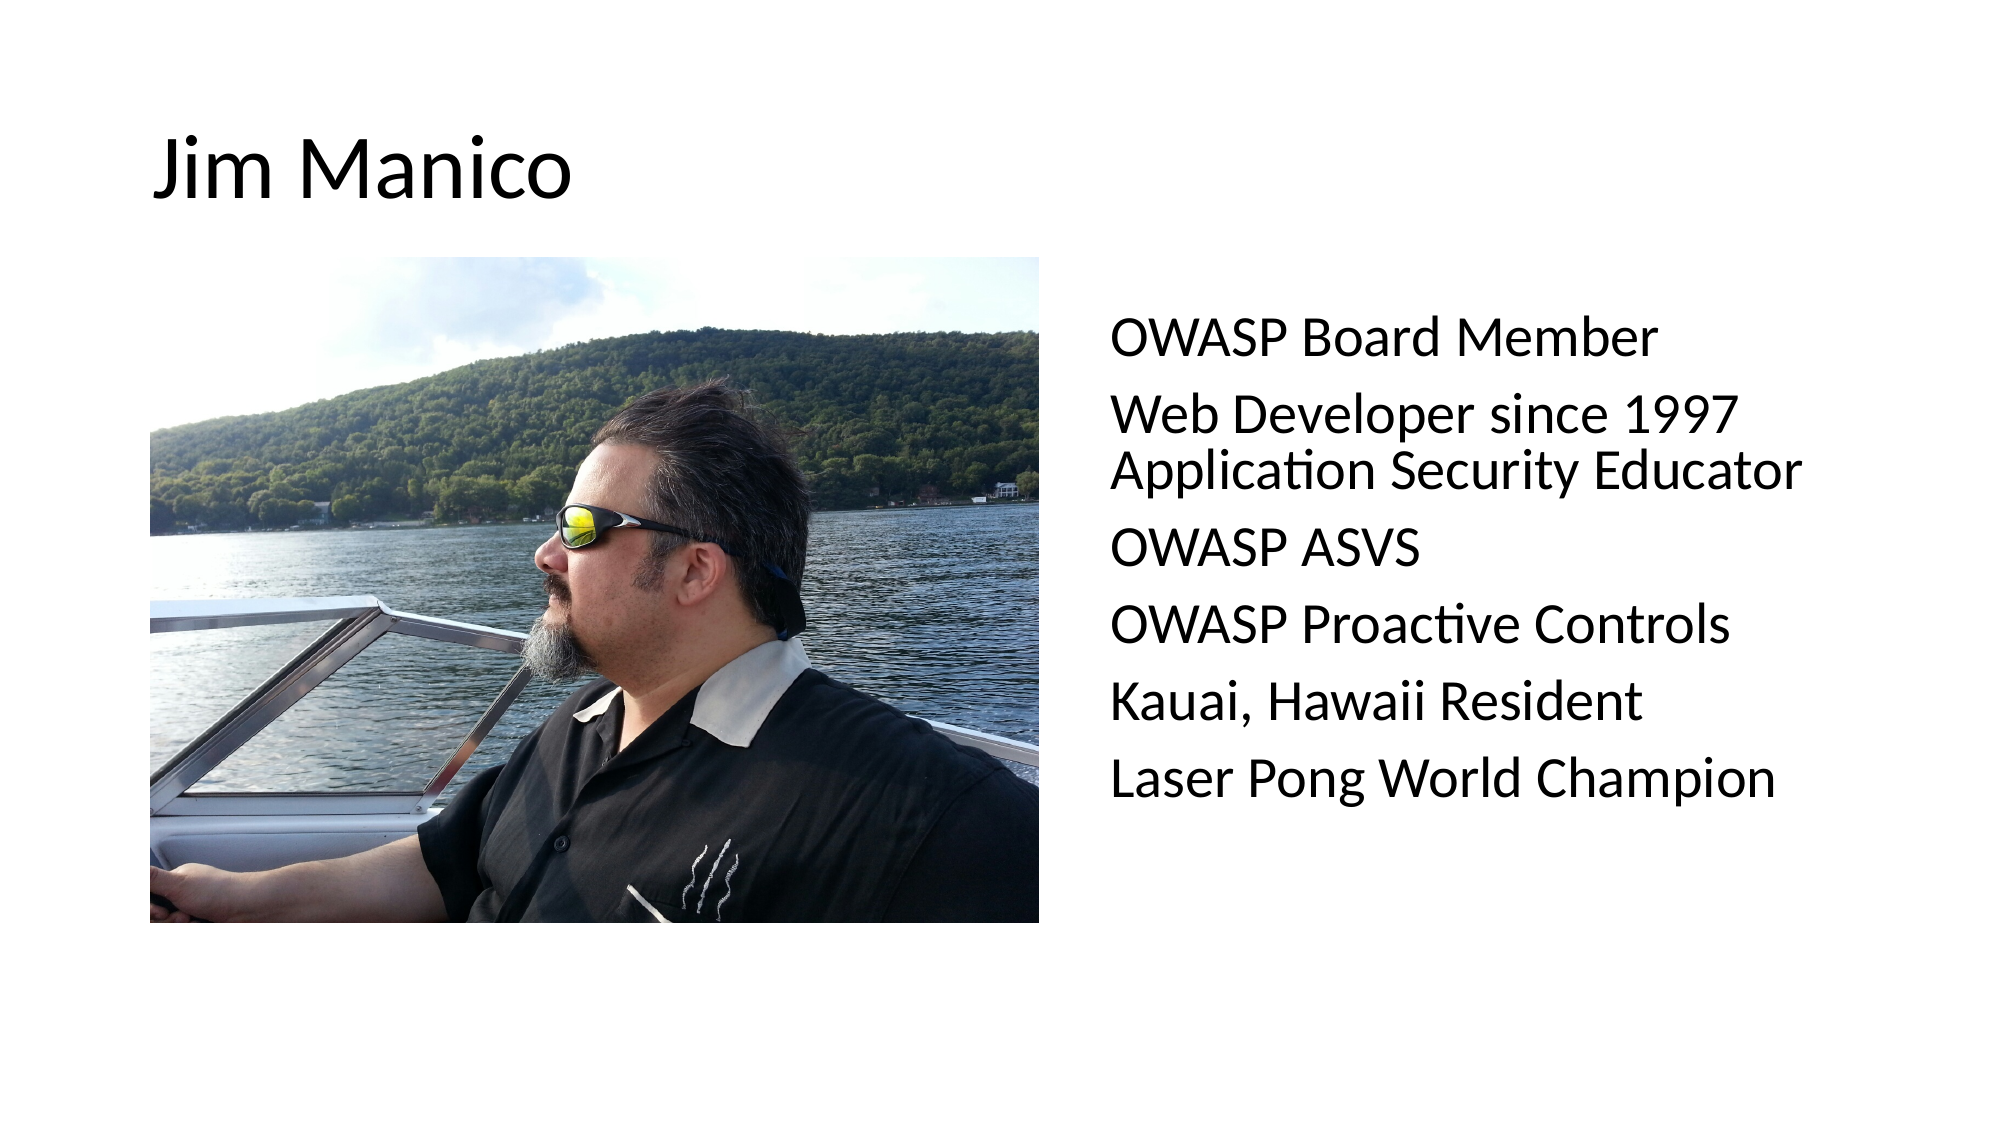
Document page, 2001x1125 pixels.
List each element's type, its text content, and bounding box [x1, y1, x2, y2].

title Jim Manico [137, 59, 1863, 278]
list OWASP Board Member Web Developer since 1997 Application Security Educator OWASP ASVS OWASP Proactive Controls Kauai, Hawaii Resident Laser Pong World Champion [1095, 304, 1863, 1014]
picture [150, 257, 1039, 924]
